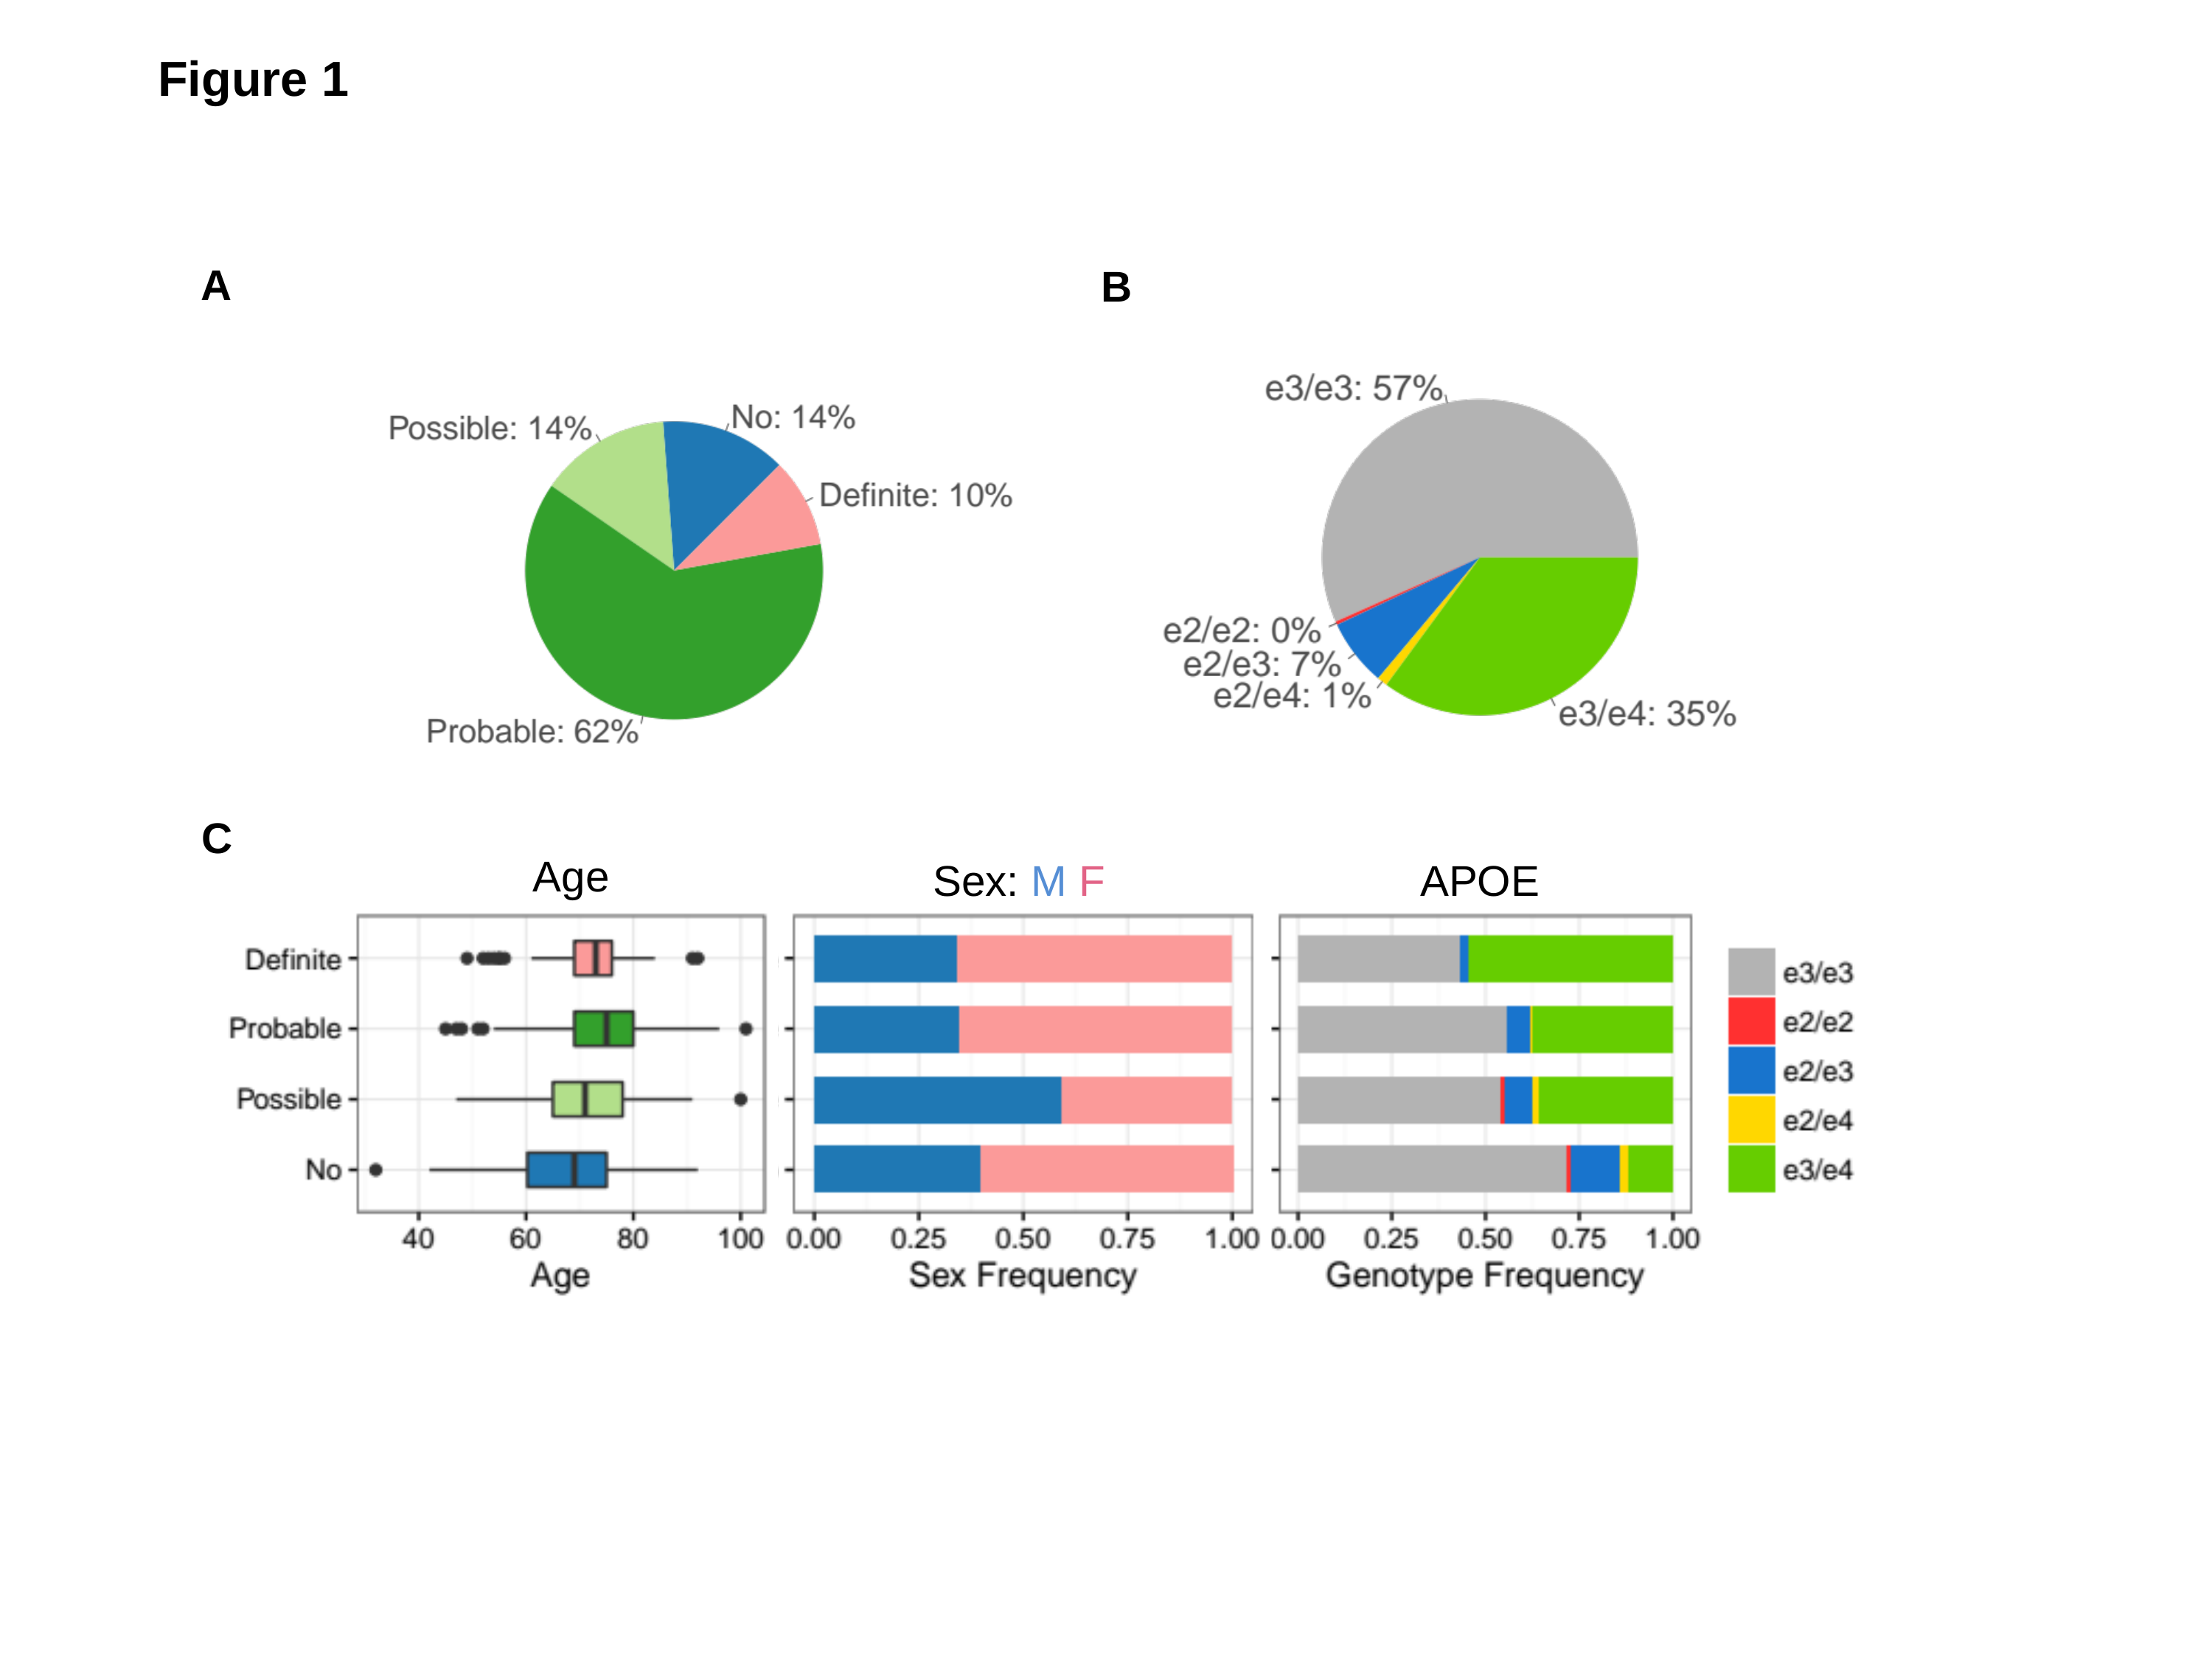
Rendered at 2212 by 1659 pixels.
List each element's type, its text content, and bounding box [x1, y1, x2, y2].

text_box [167, 799, 1856, 1307]
text_box Figure 1 [136, 36, 372, 117]
picture [300, 173, 1841, 799]
text_box A [179, 246, 255, 320]
